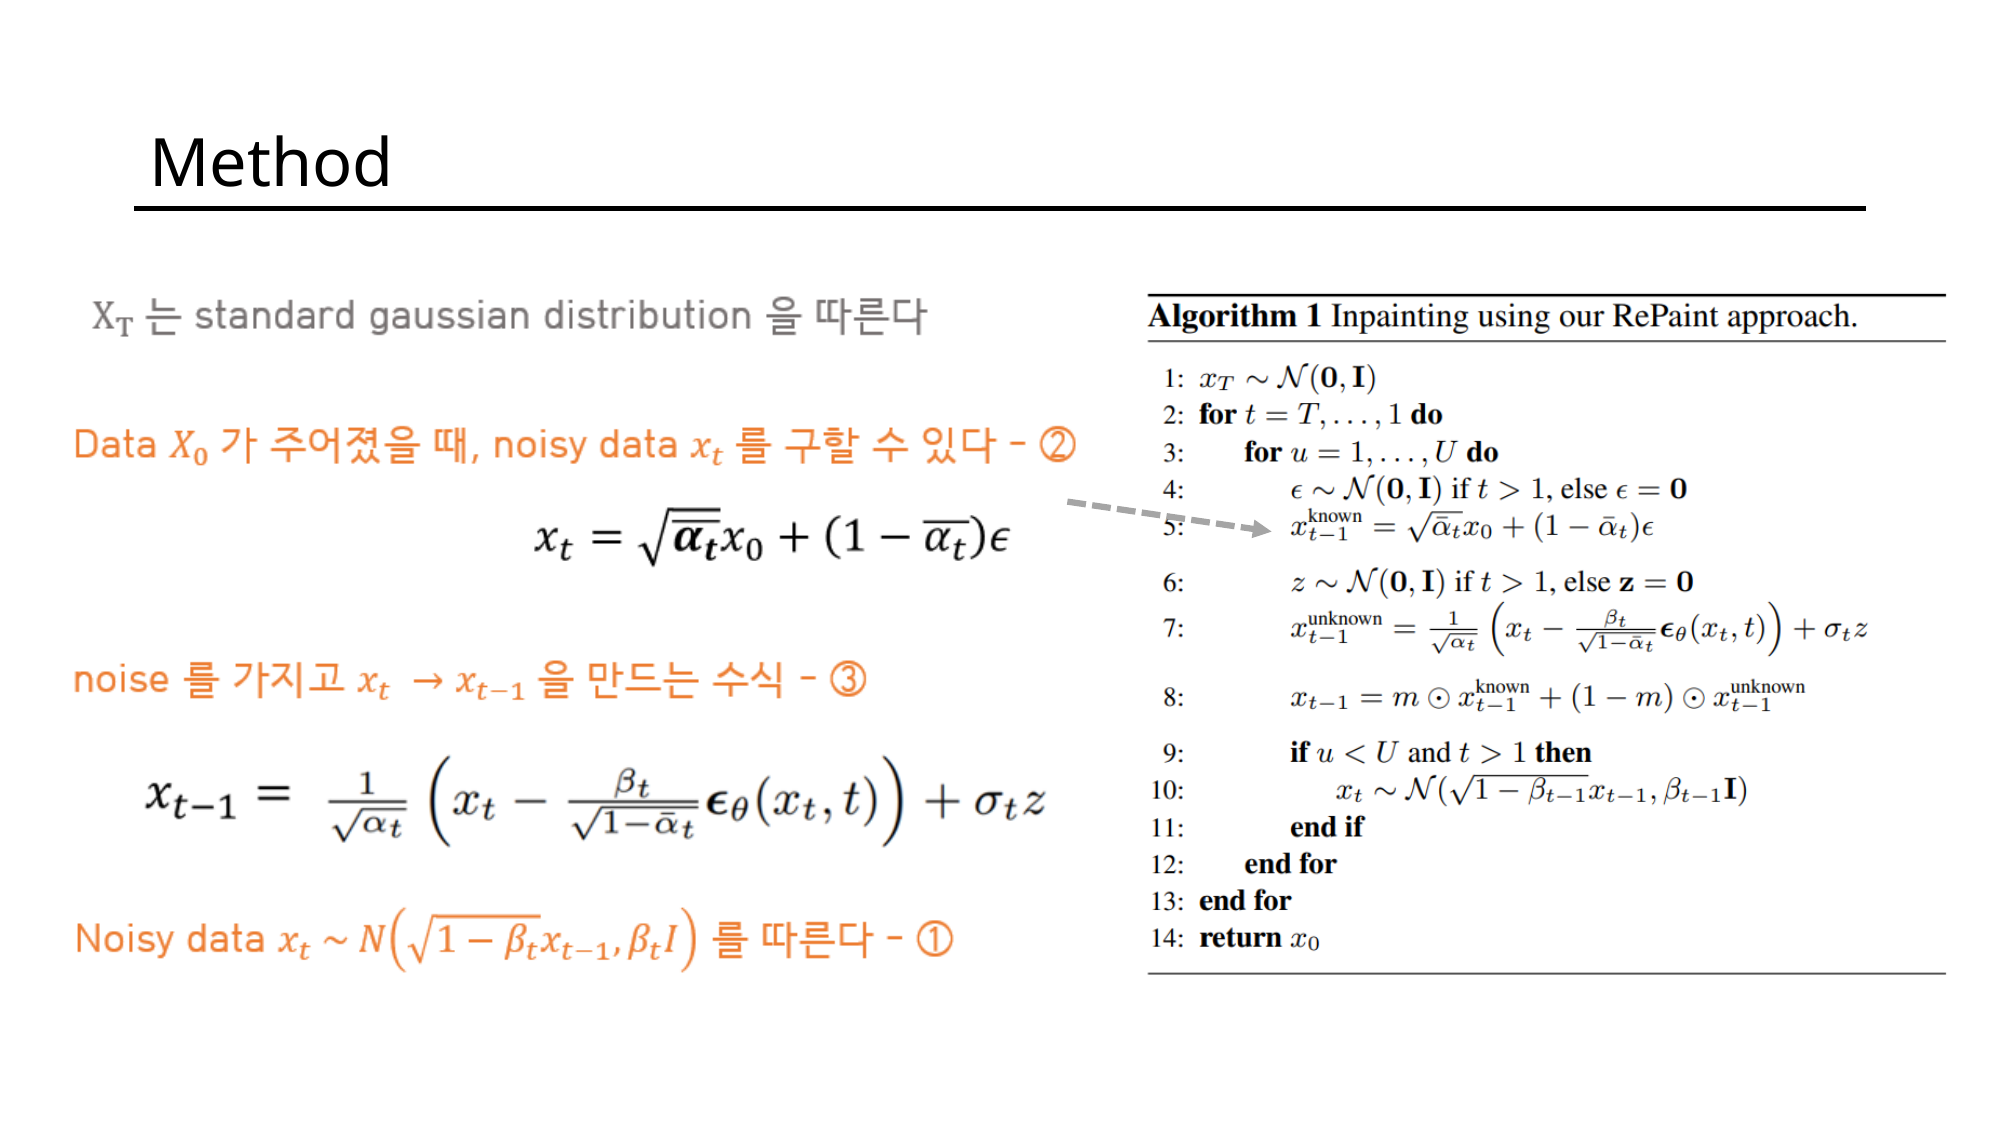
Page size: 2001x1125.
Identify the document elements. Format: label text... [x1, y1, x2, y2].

picture [1130, 281, 1960, 990]
picture [67, 406, 1118, 598]
picture [67, 642, 1068, 890]
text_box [1067, 501, 1272, 532]
text_box Method [134, 64, 1683, 208]
picture [67, 897, 990, 991]
picture [80, 281, 945, 356]
